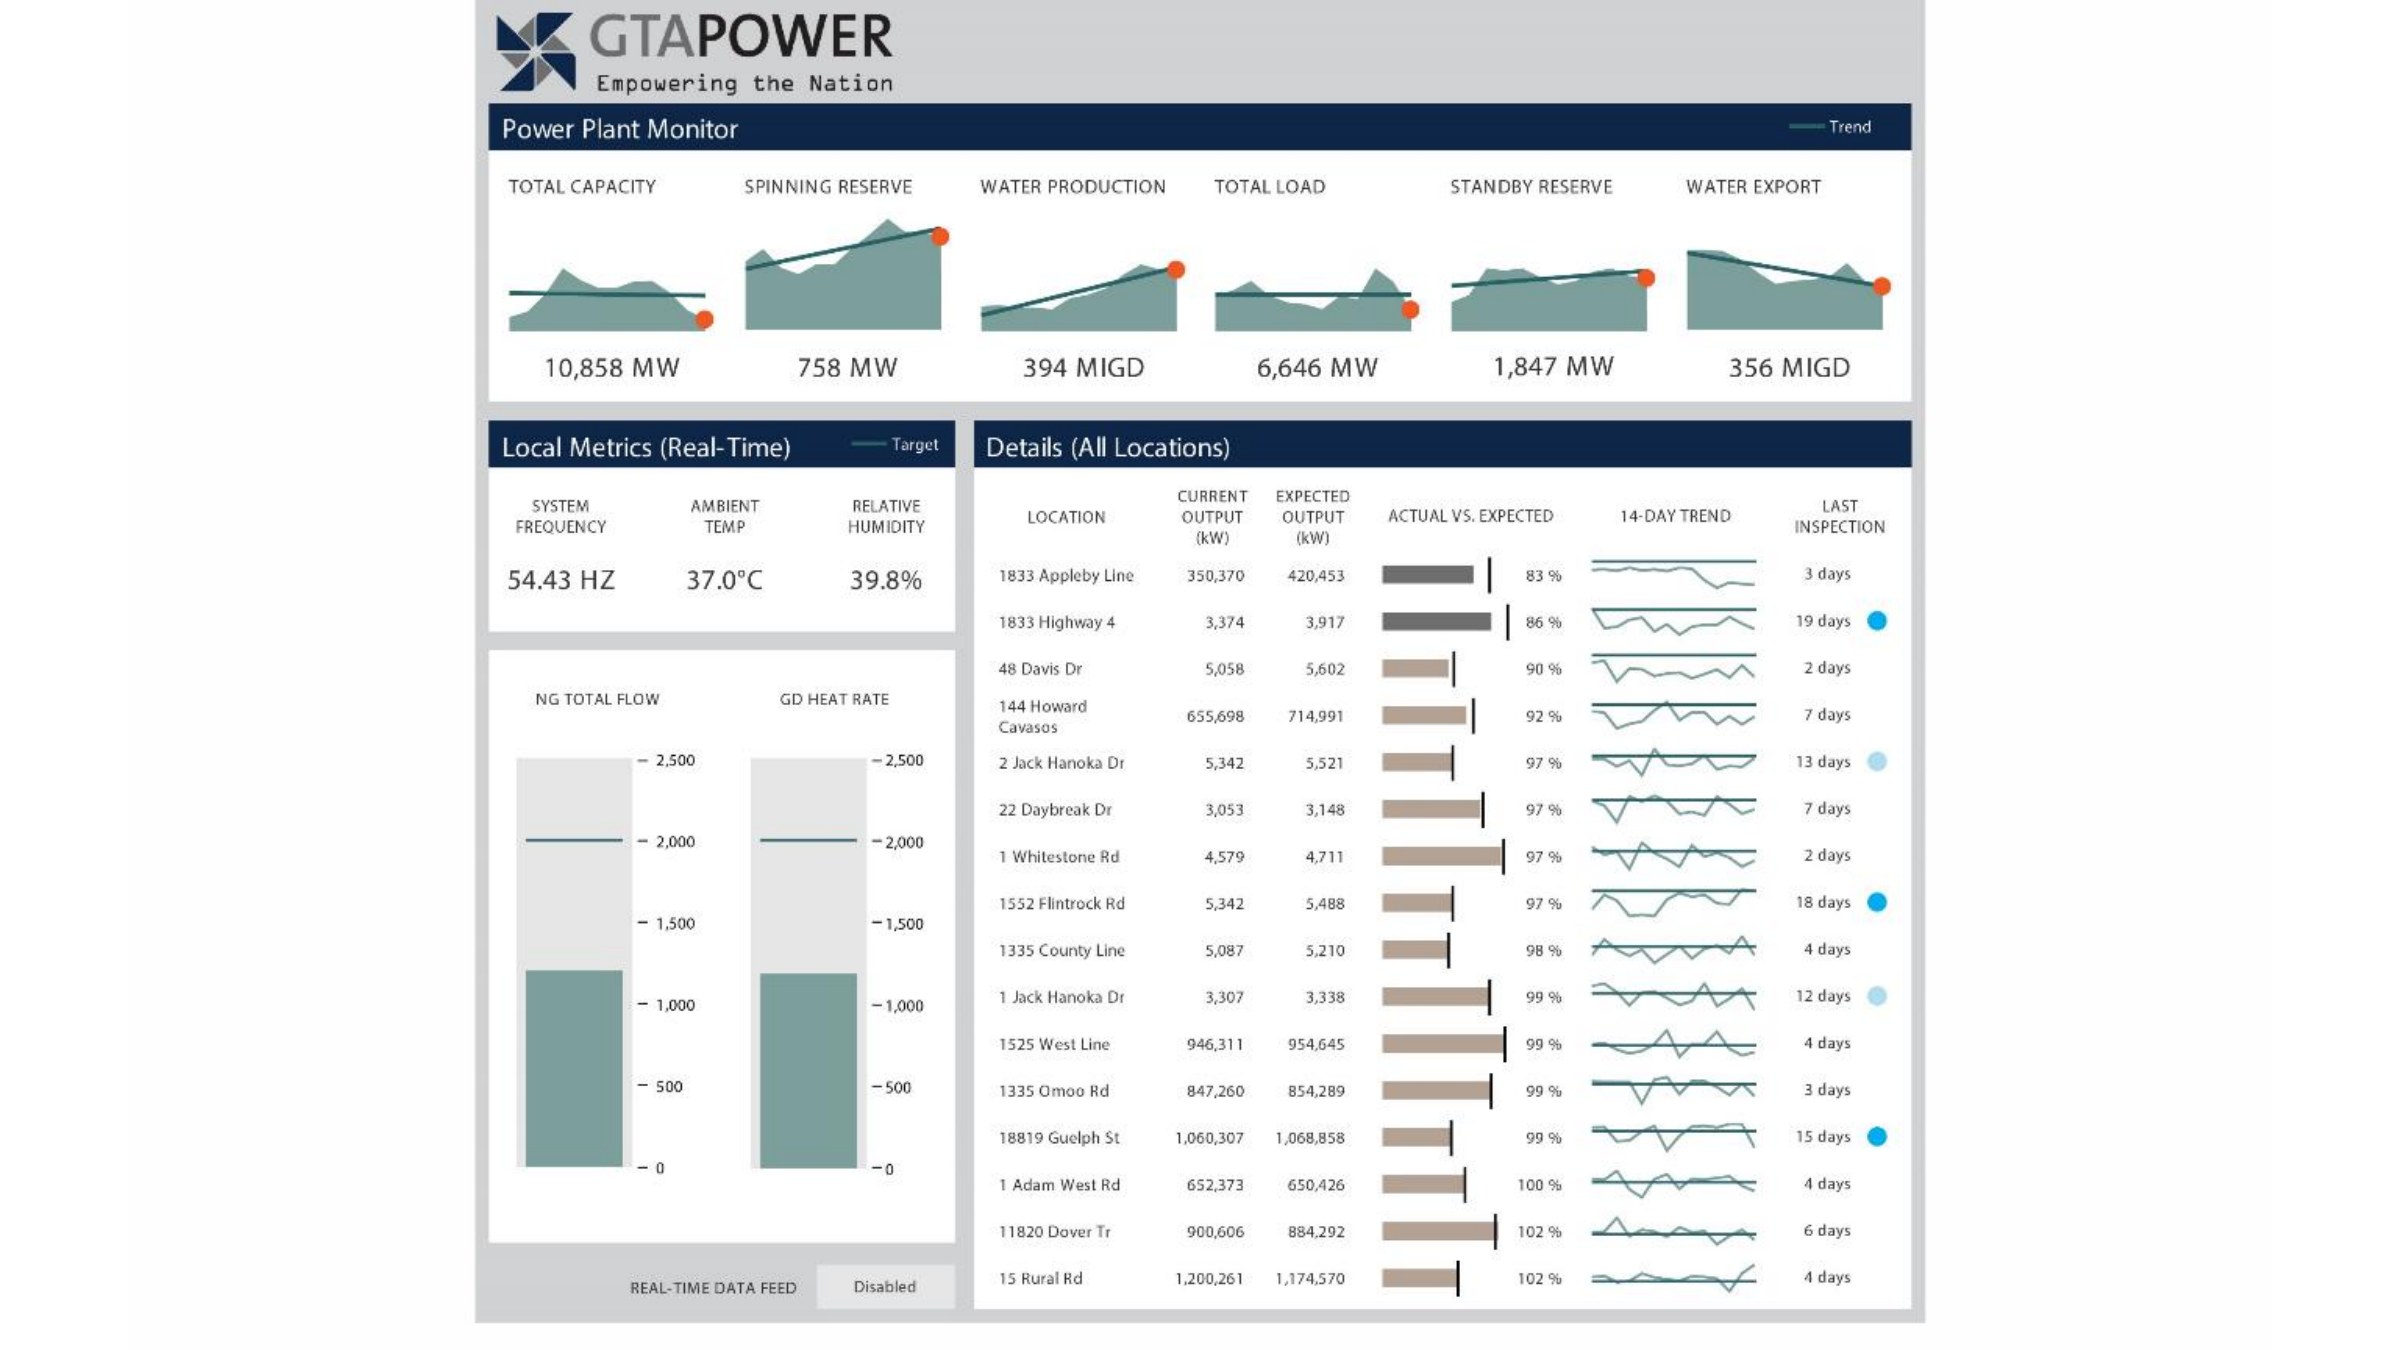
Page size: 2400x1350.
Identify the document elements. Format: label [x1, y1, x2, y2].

picture [128, 0, 2272, 1350]
